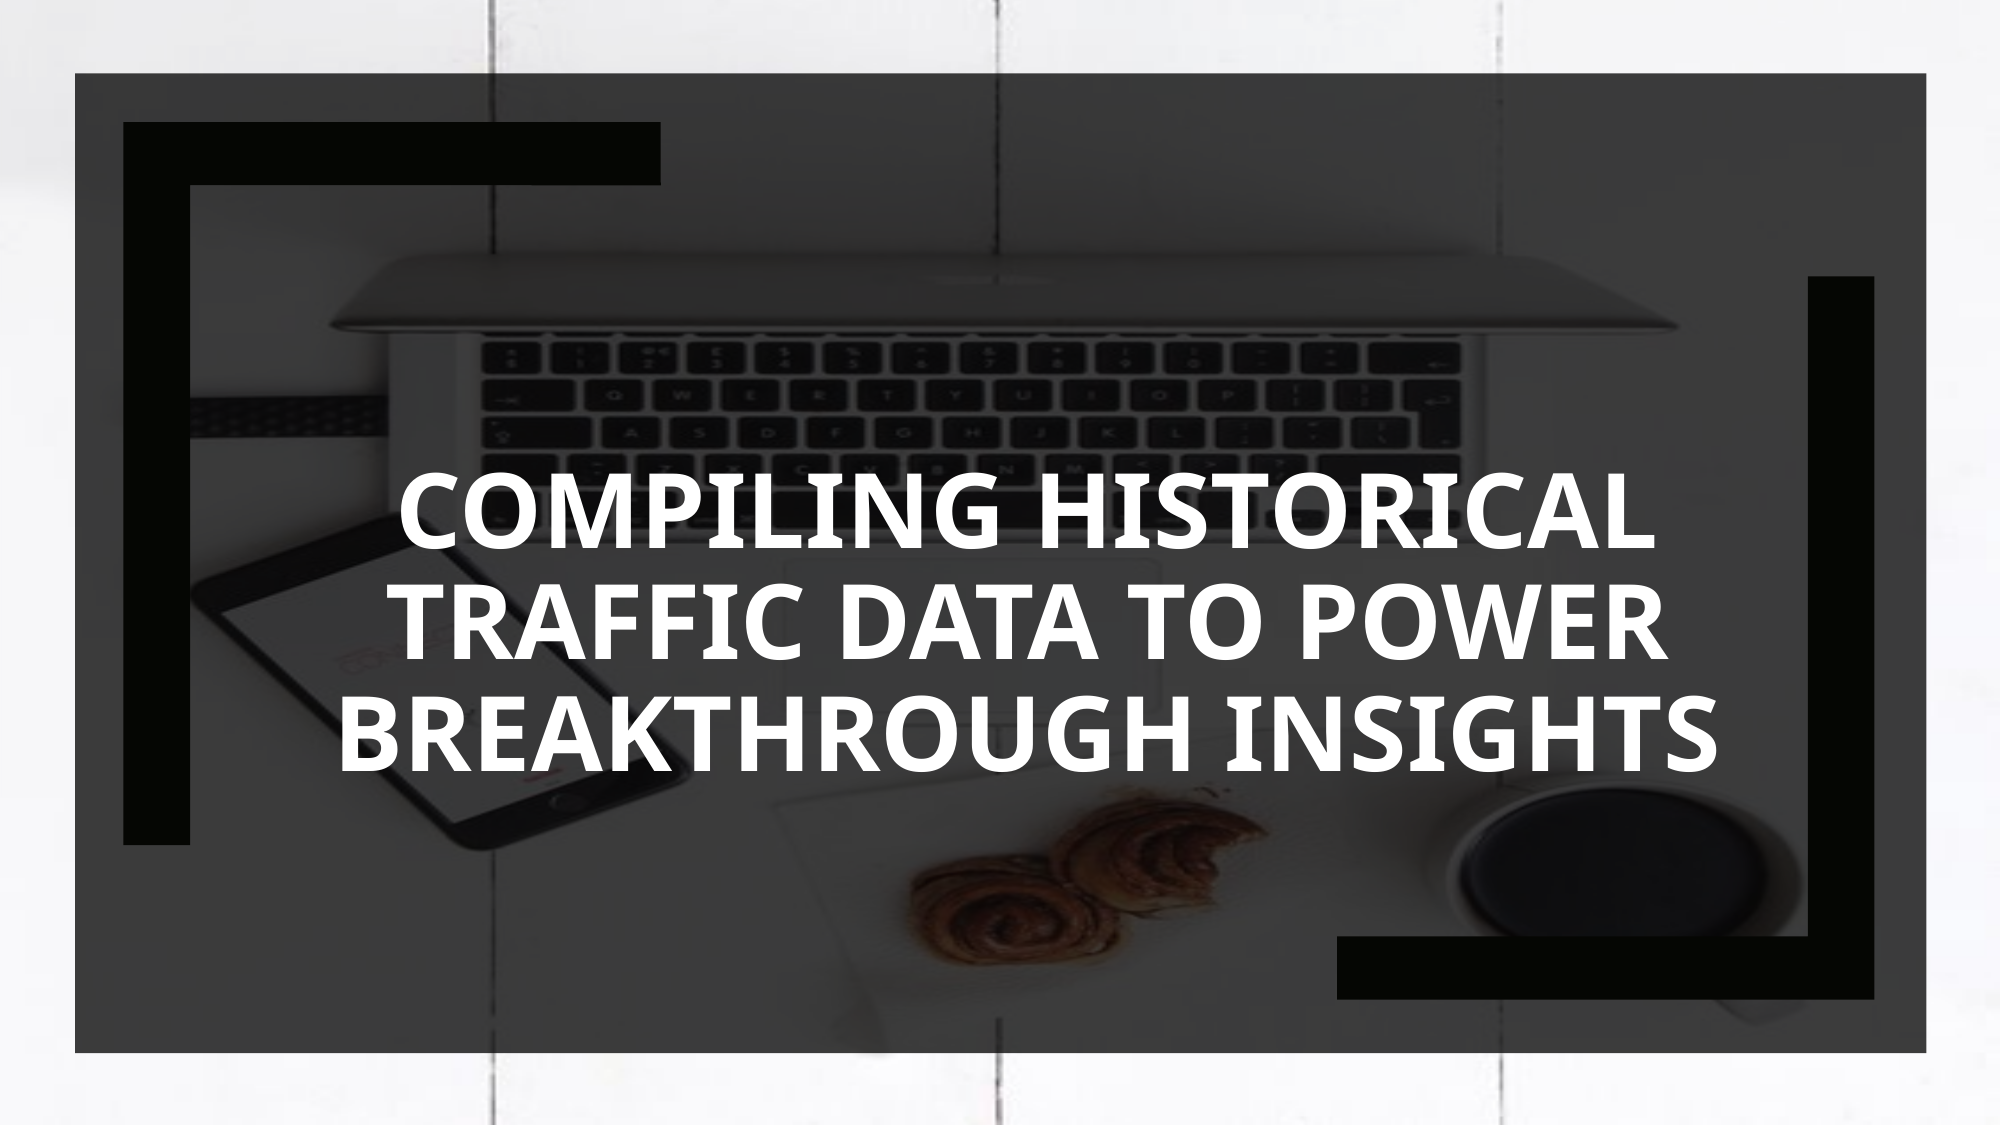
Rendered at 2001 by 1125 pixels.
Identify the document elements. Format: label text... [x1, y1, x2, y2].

text_box [72, 71, 1929, 1056]
title Compiling historical TRAFFIC data to power breakthrough insights [282, 325, 1773, 801]
